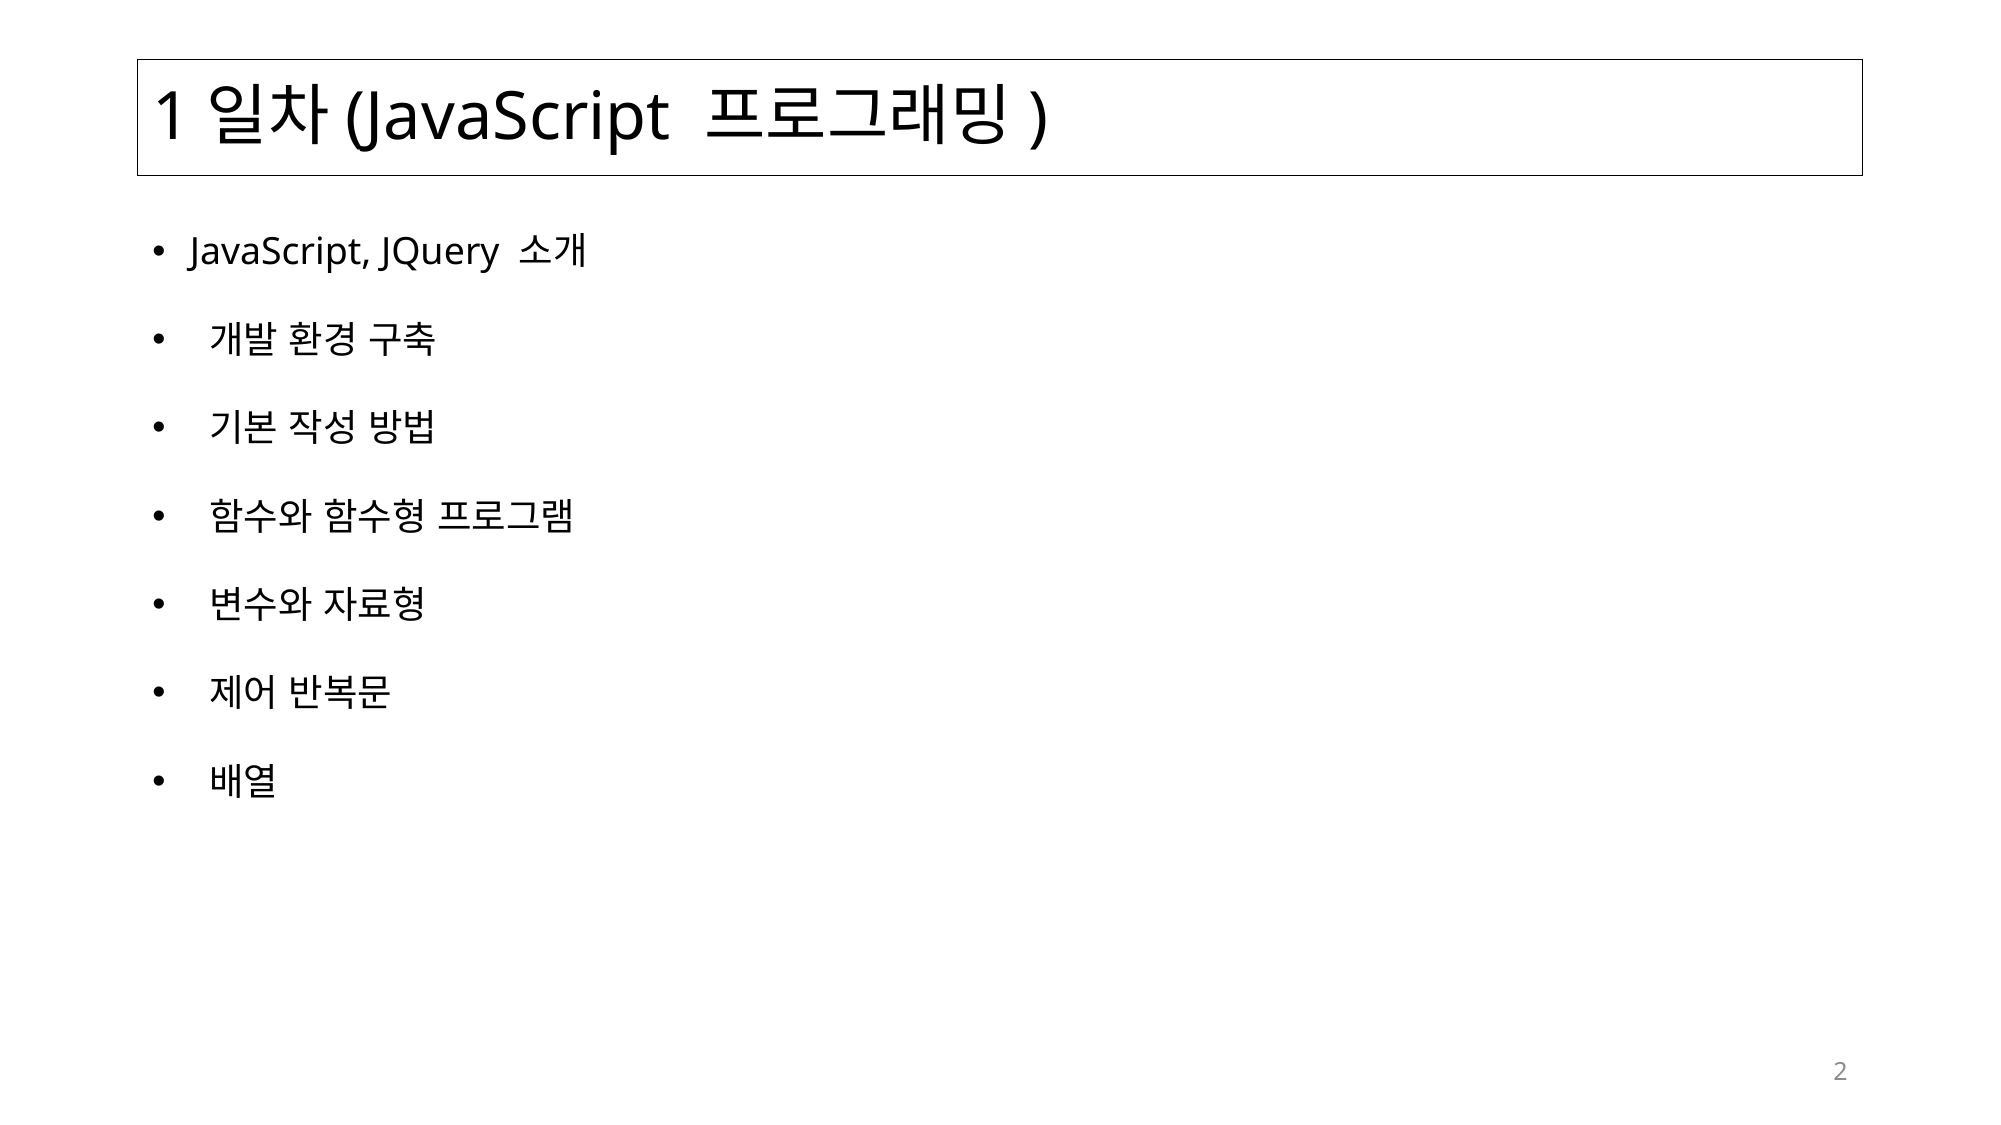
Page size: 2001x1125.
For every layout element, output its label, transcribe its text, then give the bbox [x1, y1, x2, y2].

slide_number 2 [1412, 1042, 1863, 1103]
list JavaScript, JQuery 소개 개발 환경 구축 기본 작성 방법 함수와 함수형 프로그램 변수와 자료형 제어 반복문 배열 [137, 197, 1863, 1014]
title 1일차(JavaScript 프로그래밍) [137, 59, 1863, 176]
